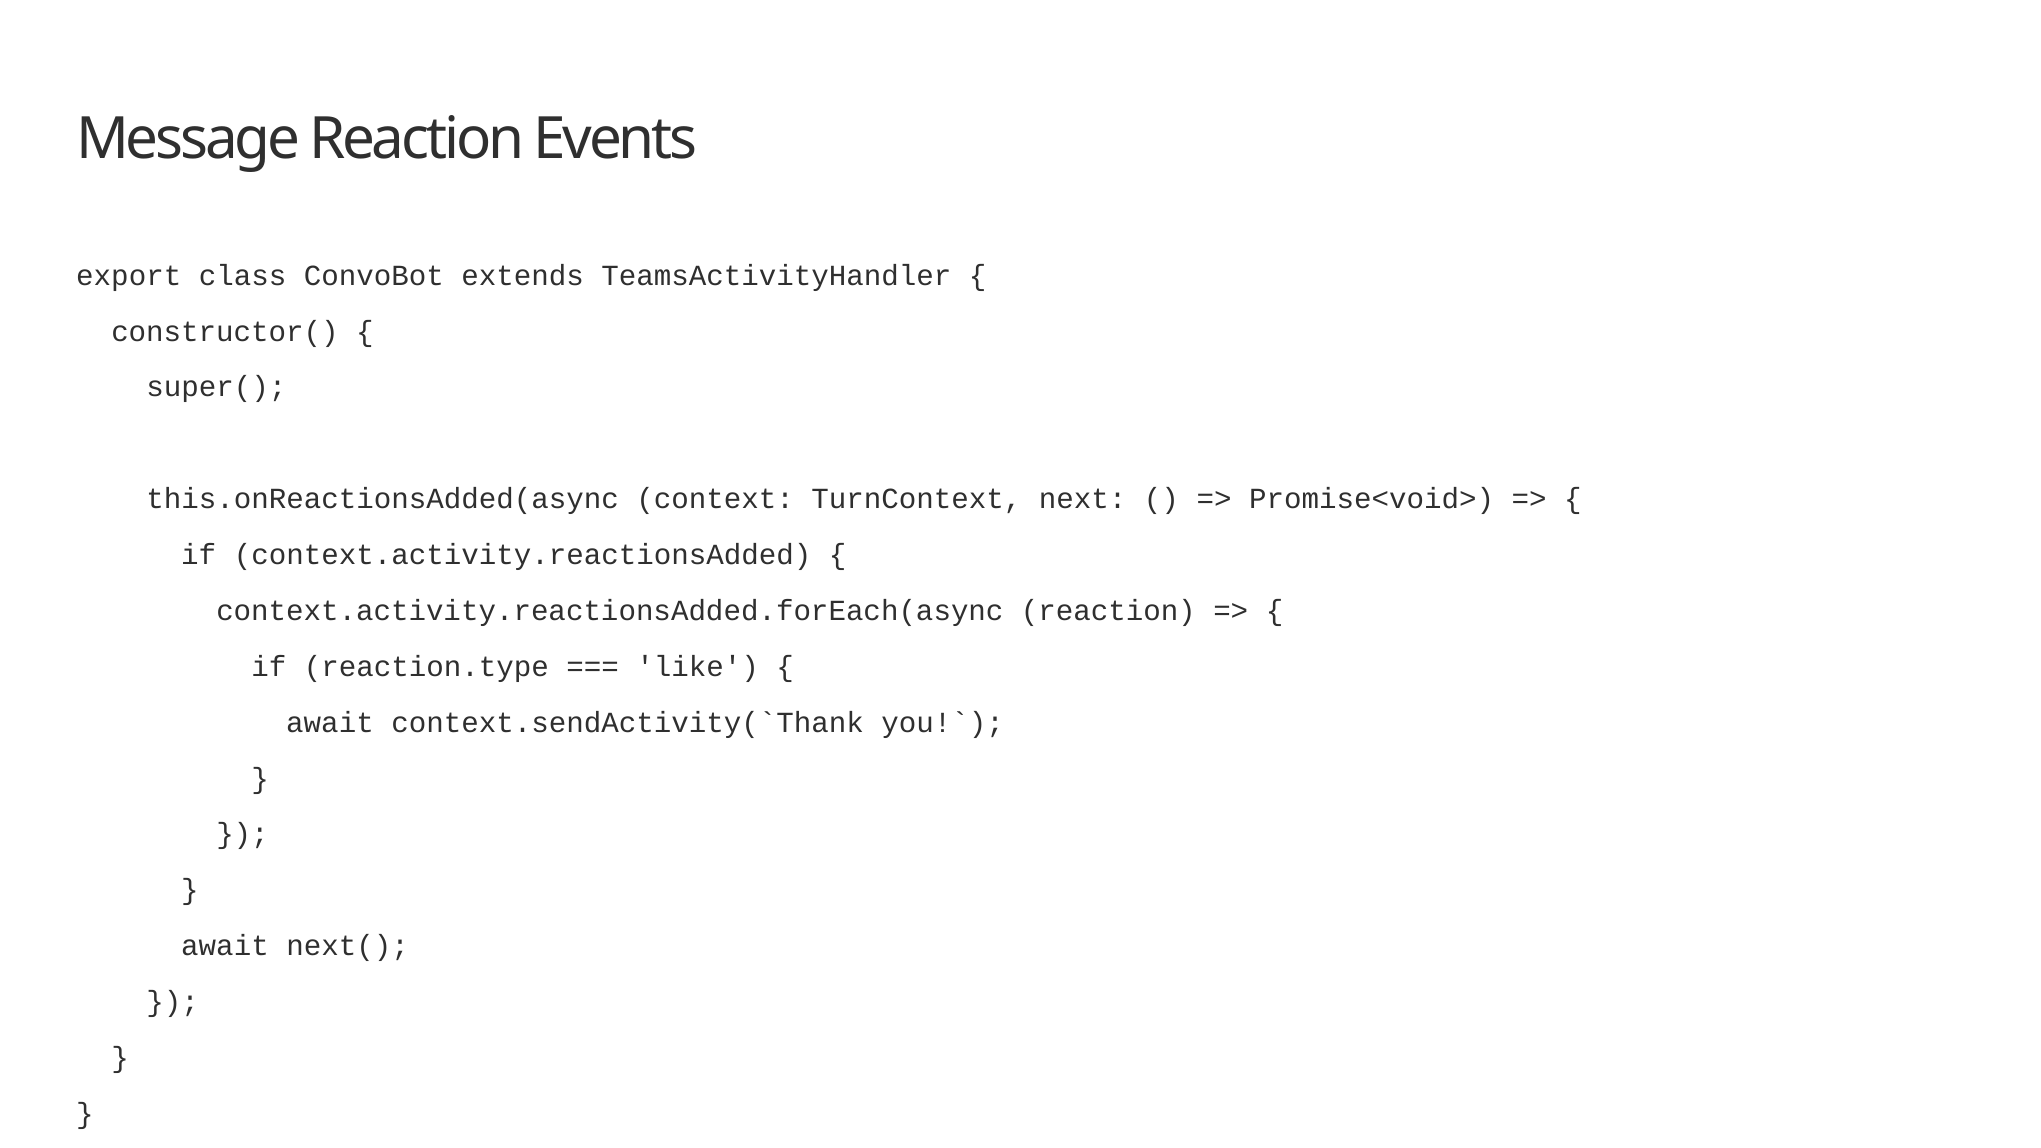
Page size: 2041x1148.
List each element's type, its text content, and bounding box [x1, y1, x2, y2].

title Message Reaction Events [76, 103, 1969, 172]
list export class ConvoBot extends TeamsActivityHandler { constructor() { super(); this.onReactionsAdded(async (context: TurnContext, next: () => Promise<void>) => { if (context.activity.reactionsAdded) { context.activity.reactionsAdded.forEach(async (reaction) => { if (reaction.type === 'like') { await context.sendActivity(`Thank you!`); } }); } await next(); }); } } [76, 241, 1969, 1148]
